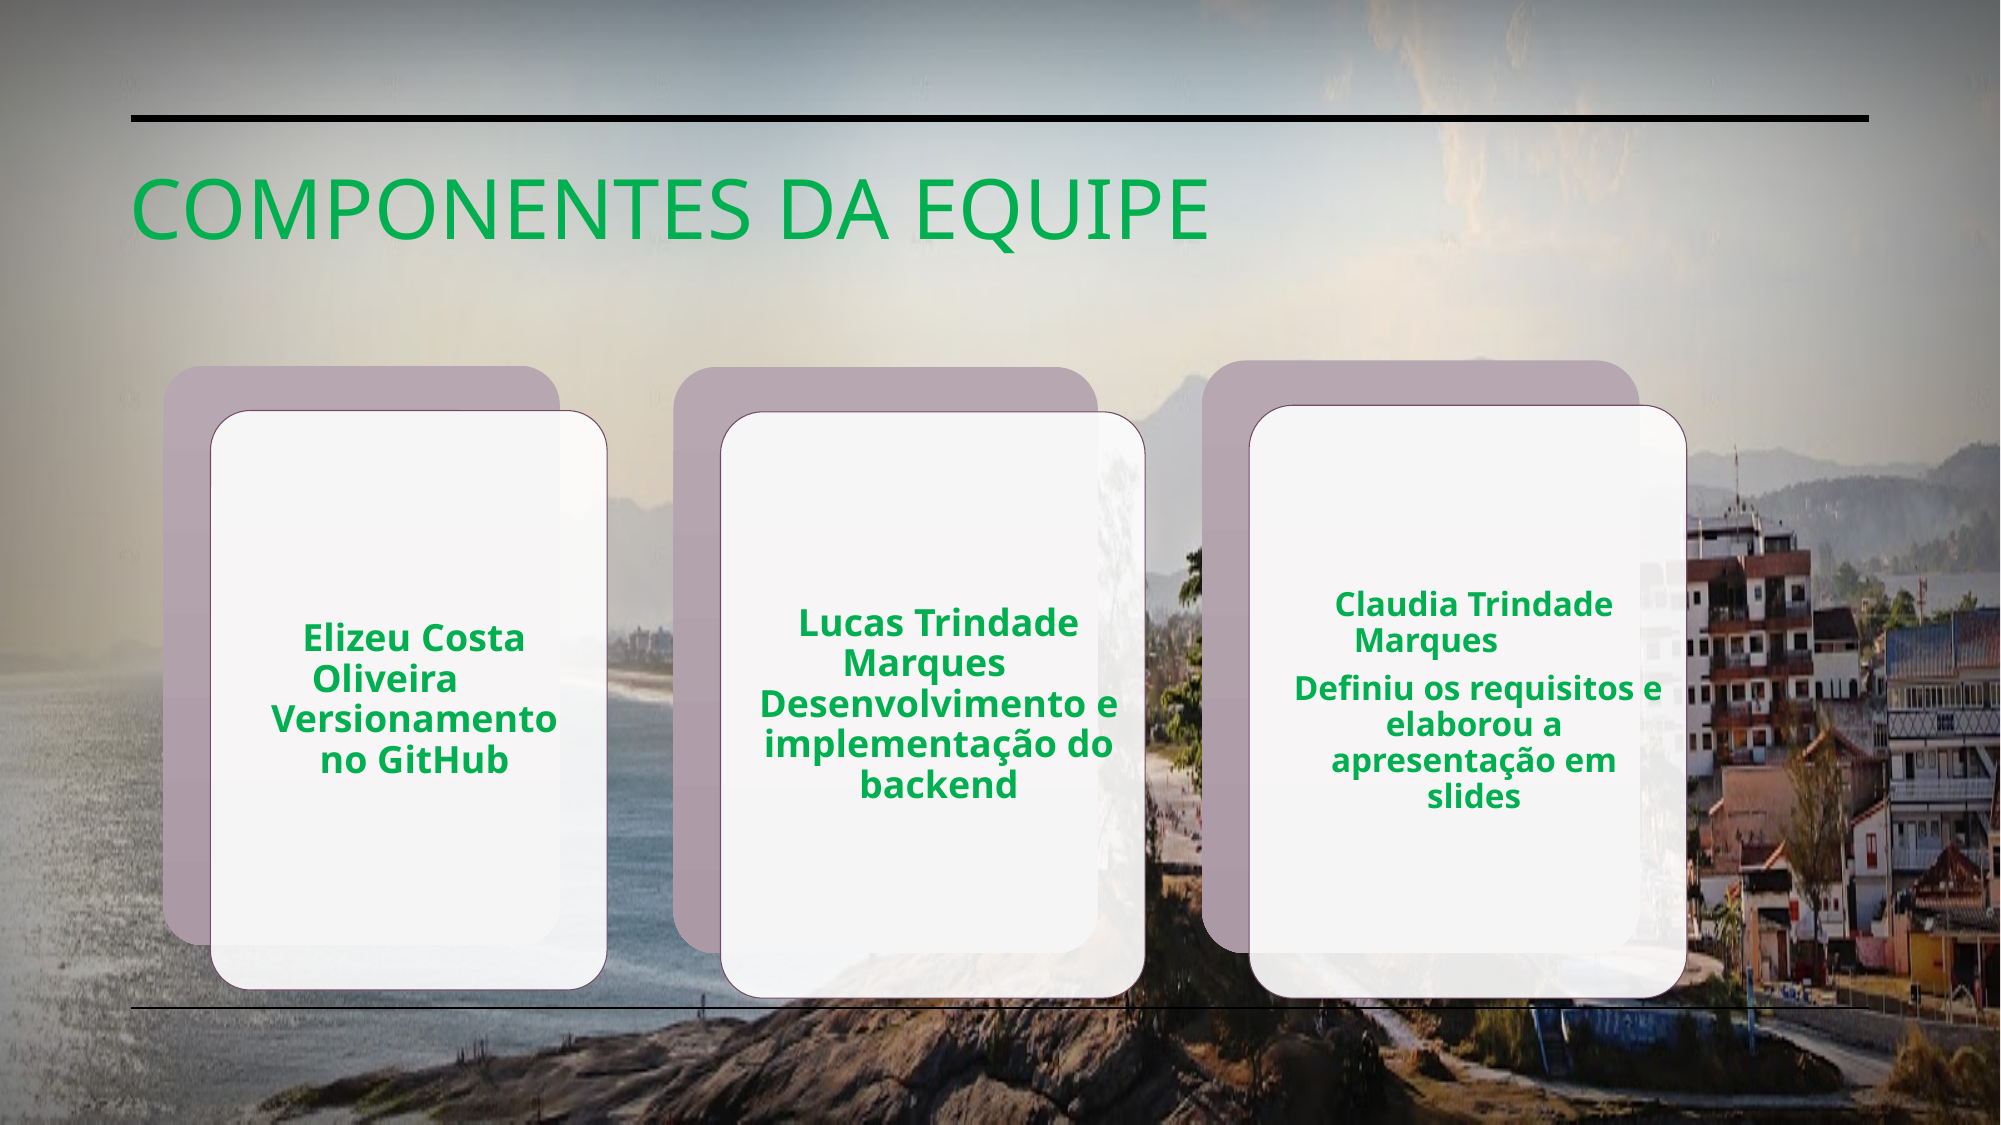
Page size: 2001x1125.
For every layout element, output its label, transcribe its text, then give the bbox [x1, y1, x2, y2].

text_box [0, 0, 2000, 1125]
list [18, 359, 1772, 999]
title Componentes da equipe [114, 149, 1869, 339]
